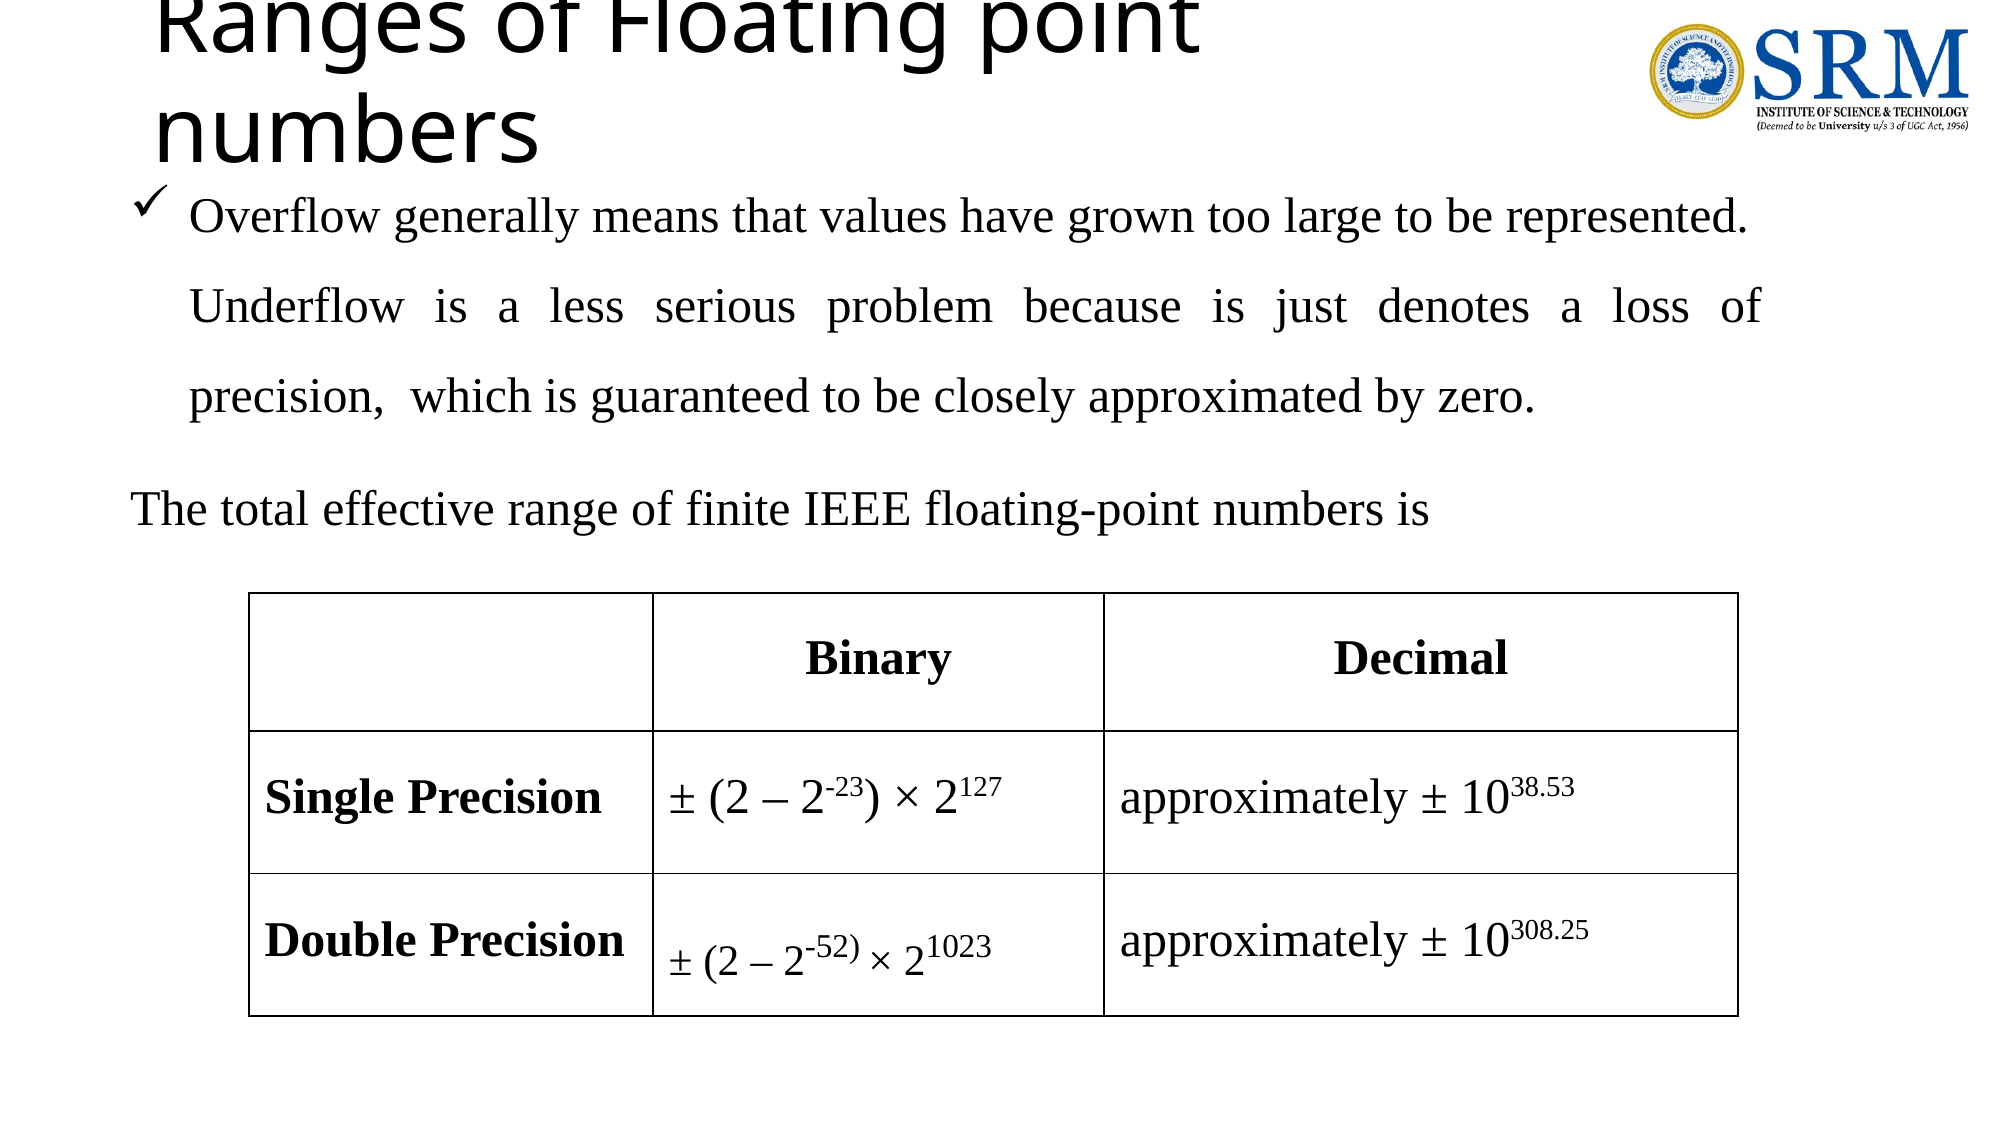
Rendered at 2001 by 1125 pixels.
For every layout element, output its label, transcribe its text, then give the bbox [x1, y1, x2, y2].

table_cell Single Precision [250, 732, 652, 873]
table_cell approximately ± 1038.53 [1105, 732, 1737, 873]
table_cell ± (2 – 2-52) × 21023 [654, 874, 1103, 1015]
table_cell ± (2 – 2-23) × 2127 [654, 732, 1103, 873]
table_header [250, 594, 652, 730]
table_header Decimal [1105, 594, 1737, 730]
text_box Overflow generally means that values have grown too large to be represented. Underflow is a less serious problem because is just denotes a loss of precision, which is guaranteed to be closely approximated by zero. The total effective range of finite IEEE floating-point numbers is [128, 150, 1763, 535]
title Ranges of Floating point numbers [150, 0, 1485, 150]
table_header Binary [654, 594, 1103, 730]
table_cell Double Precision [250, 874, 652, 1015]
picture [1649, 23, 1969, 151]
table_cell approximately ± 10308.25 [1105, 874, 1737, 1015]
